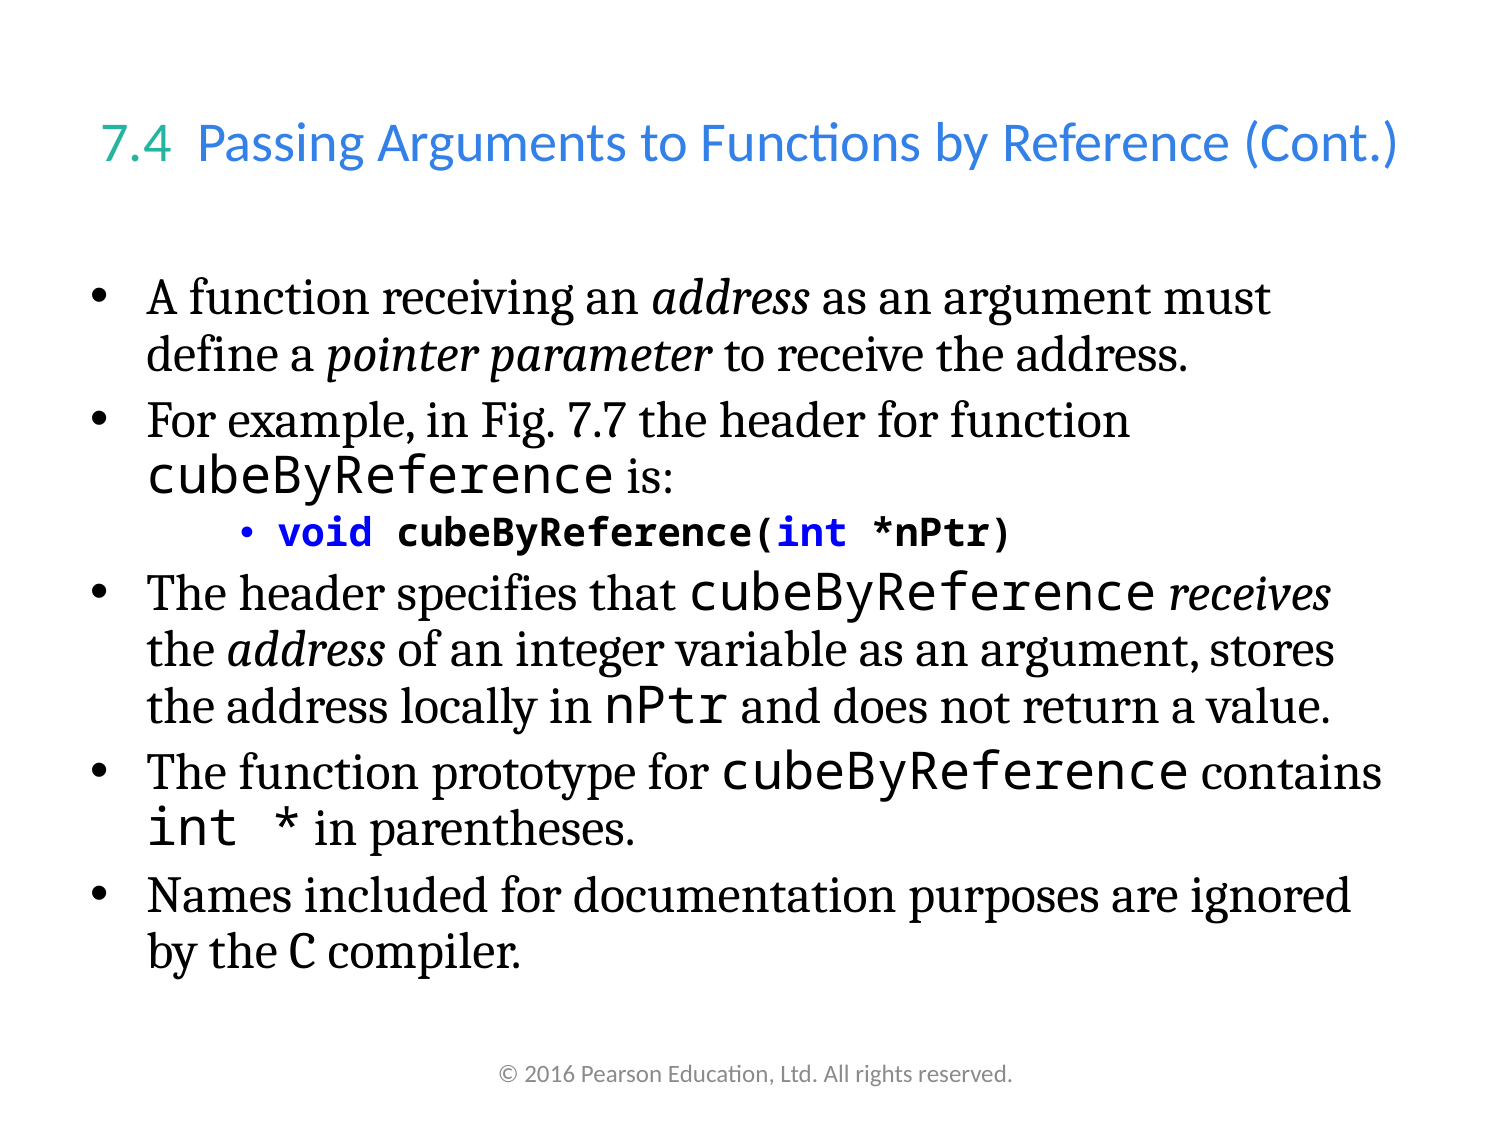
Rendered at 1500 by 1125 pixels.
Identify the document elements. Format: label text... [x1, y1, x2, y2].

title 7.4 Passing Arguments to Functions by Reference (Cont.) [75, 45, 1425, 233]
list A function receiving an address as an argument must define a pointer parameter to receive the address. For example, in Fig. 7.7 the header for function cubeByReference is: void cubeByReference(int *nPtr) The header specifies that cubeByReference receives the address of an integer variable as an argument, stores the address locally in nPtr and does not return a value. The function prototype for cubeByReference contains int * in parentheses. Names included for documentation purposes are ignored by the C compiler. [75, 262, 1425, 1005]
footer © 2016 Pearson Education, Ltd. All rights reserved. [362, 1042, 1150, 1103]
